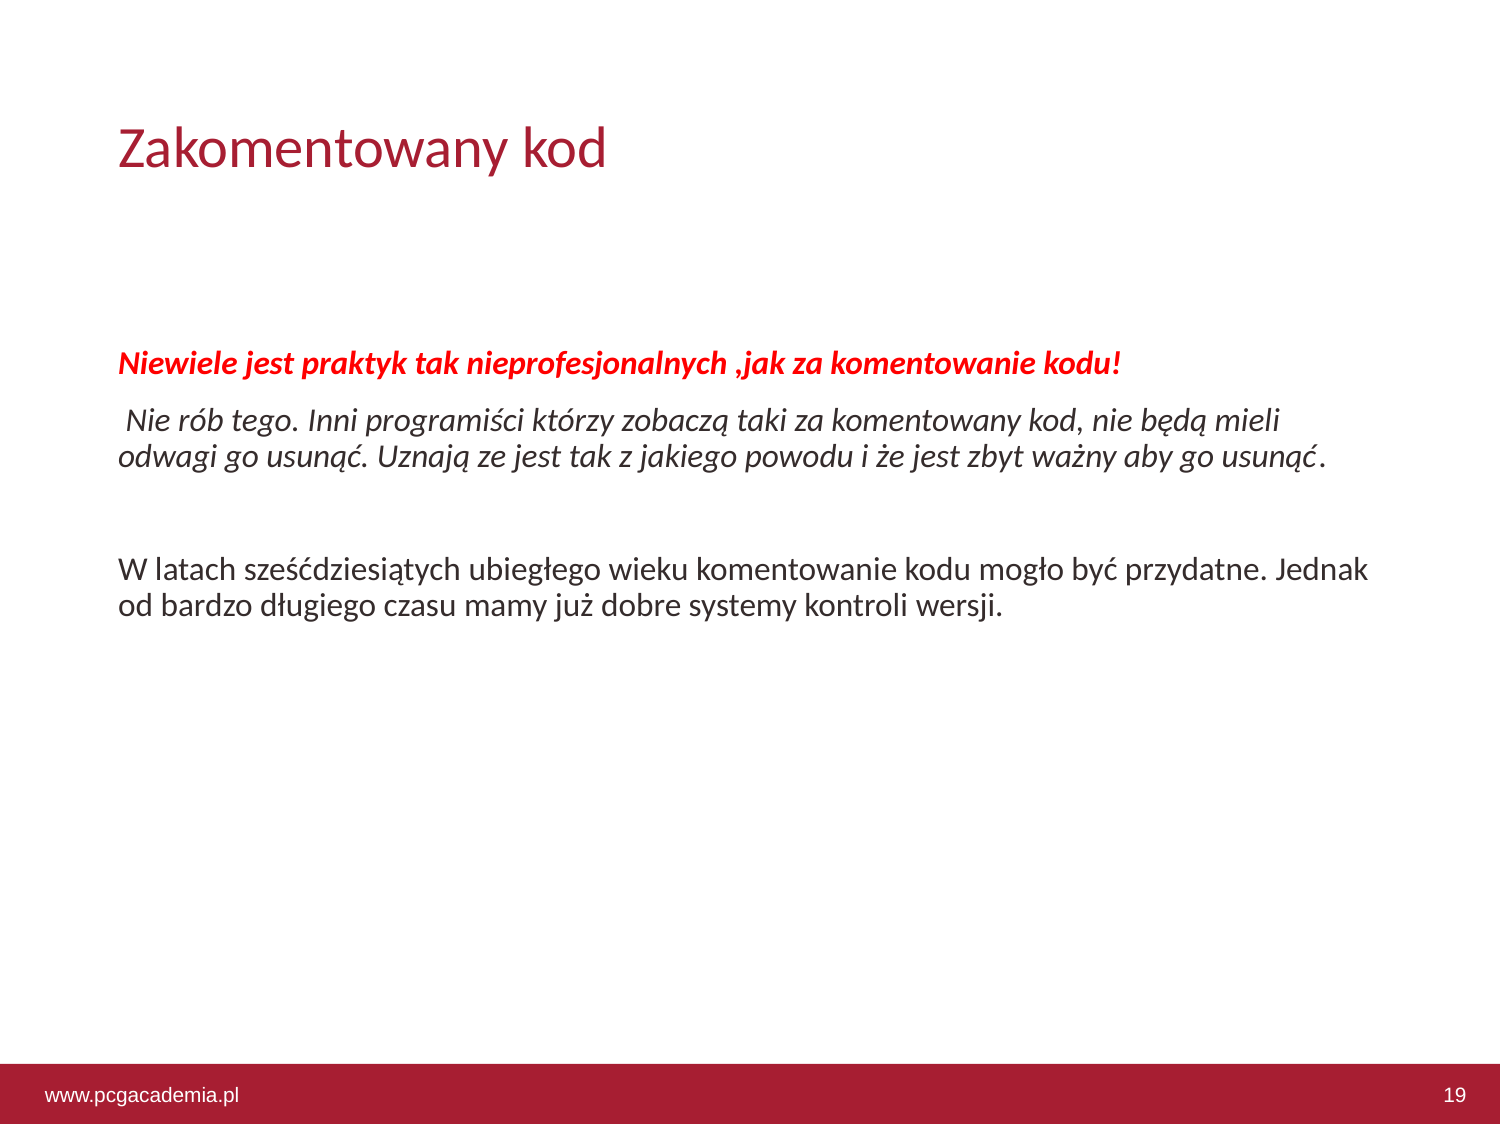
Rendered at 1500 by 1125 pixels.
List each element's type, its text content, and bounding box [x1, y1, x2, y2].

list Niewiele jest praktyk tak nieprofesjonalnych ,jak za komentowanie kodu! Nie rób tego. Inni programiści którzy zobaczą taki za komentowany kod, nie będą mieli odwagi go usunąć. Uznają ze jest tak z jakiego powodu i że jest zbyt ważny aby go usunąć. W latach sześćdziesiątych ubiegłego wieku komentowanie kodu mogło być przydatne. Jednak od bardzo długiego czasu mamy już dobre systemy kontroli wersji. [103, 220, 1397, 1014]
footer www.pcgacademia.pl [30, 1074, 1143, 1104]
title Zakomentowany kod [103, 109, 1397, 220]
slide_number 19 [1143, 1074, 1481, 1104]
